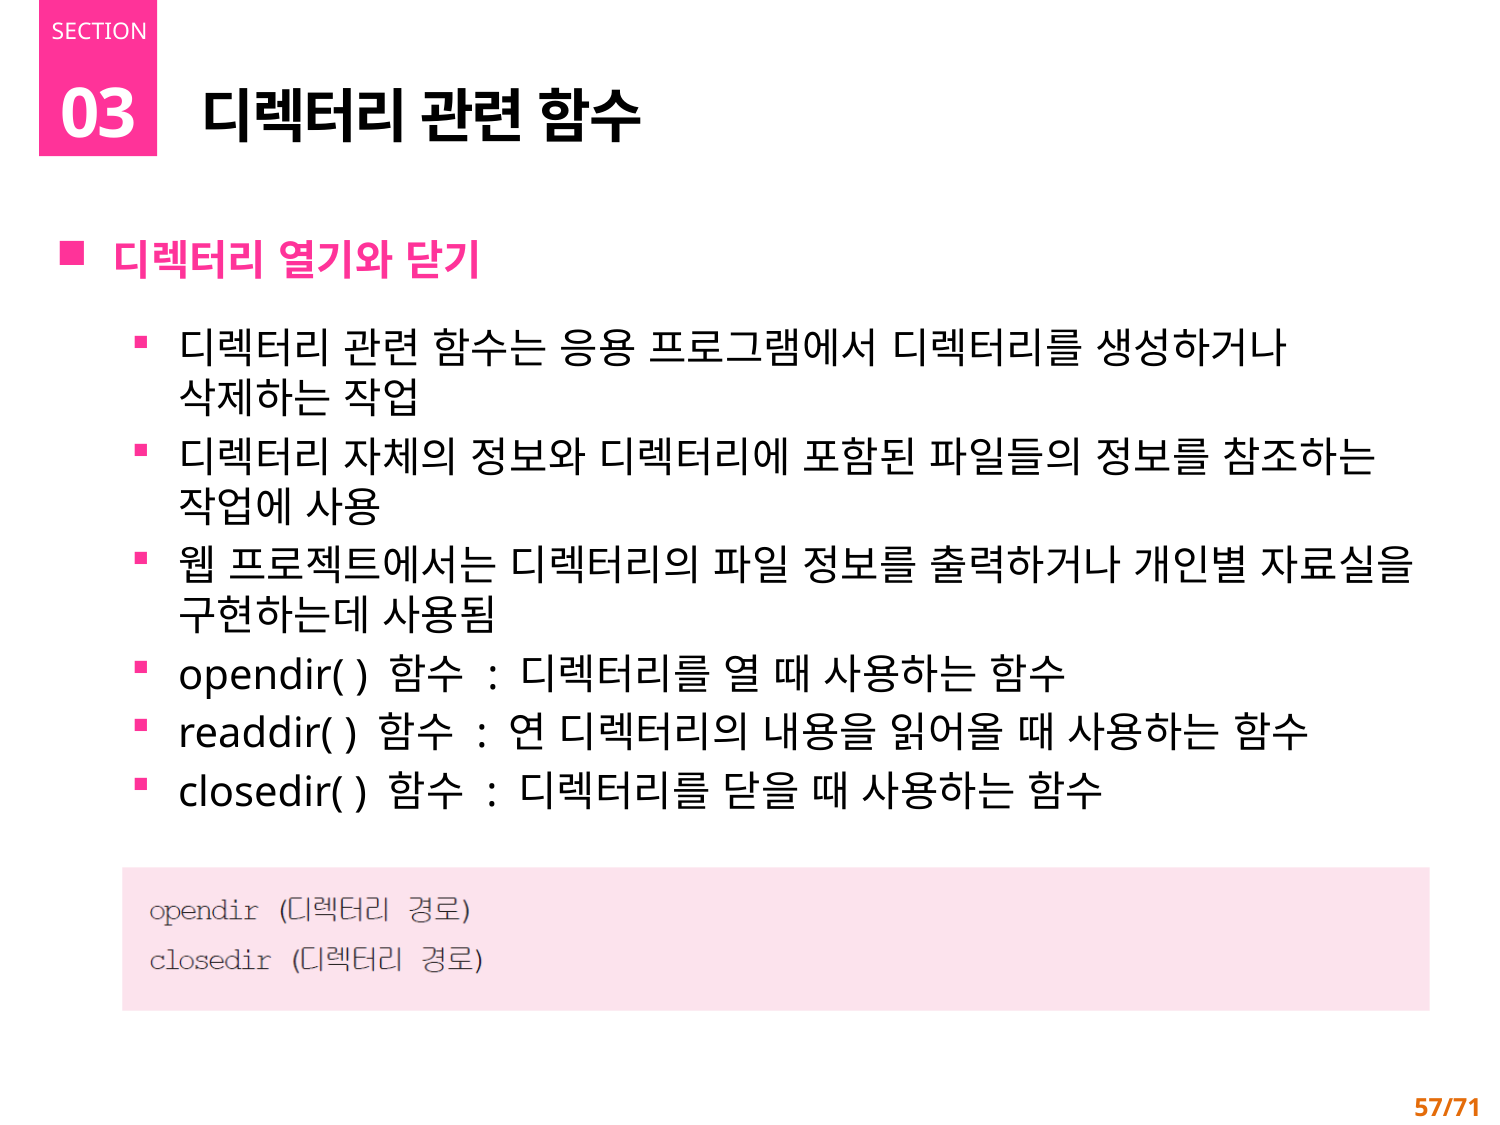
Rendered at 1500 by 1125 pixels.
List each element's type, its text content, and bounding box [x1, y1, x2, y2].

text_box 03 [39, 70, 158, 149]
title 디렉터리 관련 함수 [185, 75, 1463, 153]
list 디렉터리 열기와 닫기 [41, 226, 1459, 305]
picture [111, 857, 1442, 1019]
text_box 디렉터리 관련 함수는 응용 프로그램에서 디렉터리를 생성하거나 삭제하는 작업 디렉터리 자체의 정보와 디렉터리에 포함된 파일들의 정보를 참조하는 작업에 사용 웹 프로젝트에서는 디렉터리의 파일 정보를 출력하거나 개인별 자료실을 구현하는데 사용됨 opendir( ) 함수 : 디렉터리를 열 때 사용하는 함수 readdir( ) 함수 : 연 디렉터리의 내용을 읽어올 때 사용하는 함수 closedir( ) 함수 : 디렉터리를 닫을 때 사용하는 함수 [41, 314, 1459, 882]
